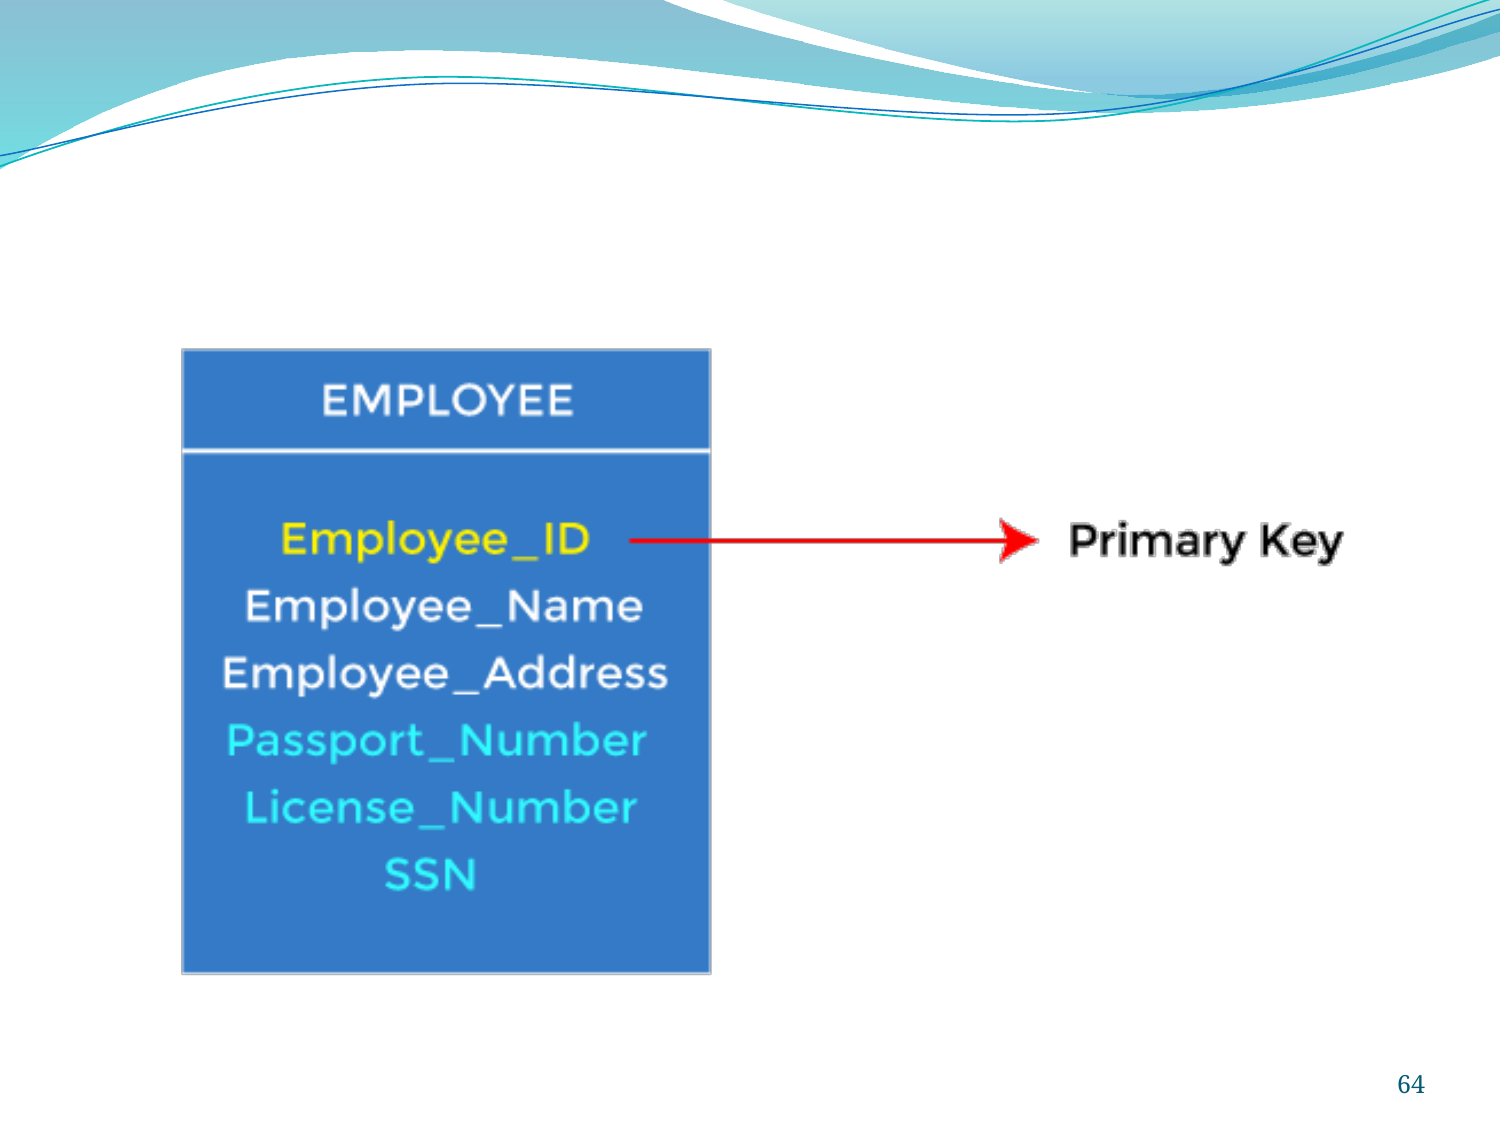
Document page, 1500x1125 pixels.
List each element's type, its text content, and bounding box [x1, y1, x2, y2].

slide_number 64 [1299, 1042, 1425, 1103]
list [124, 302, 1500, 1001]
